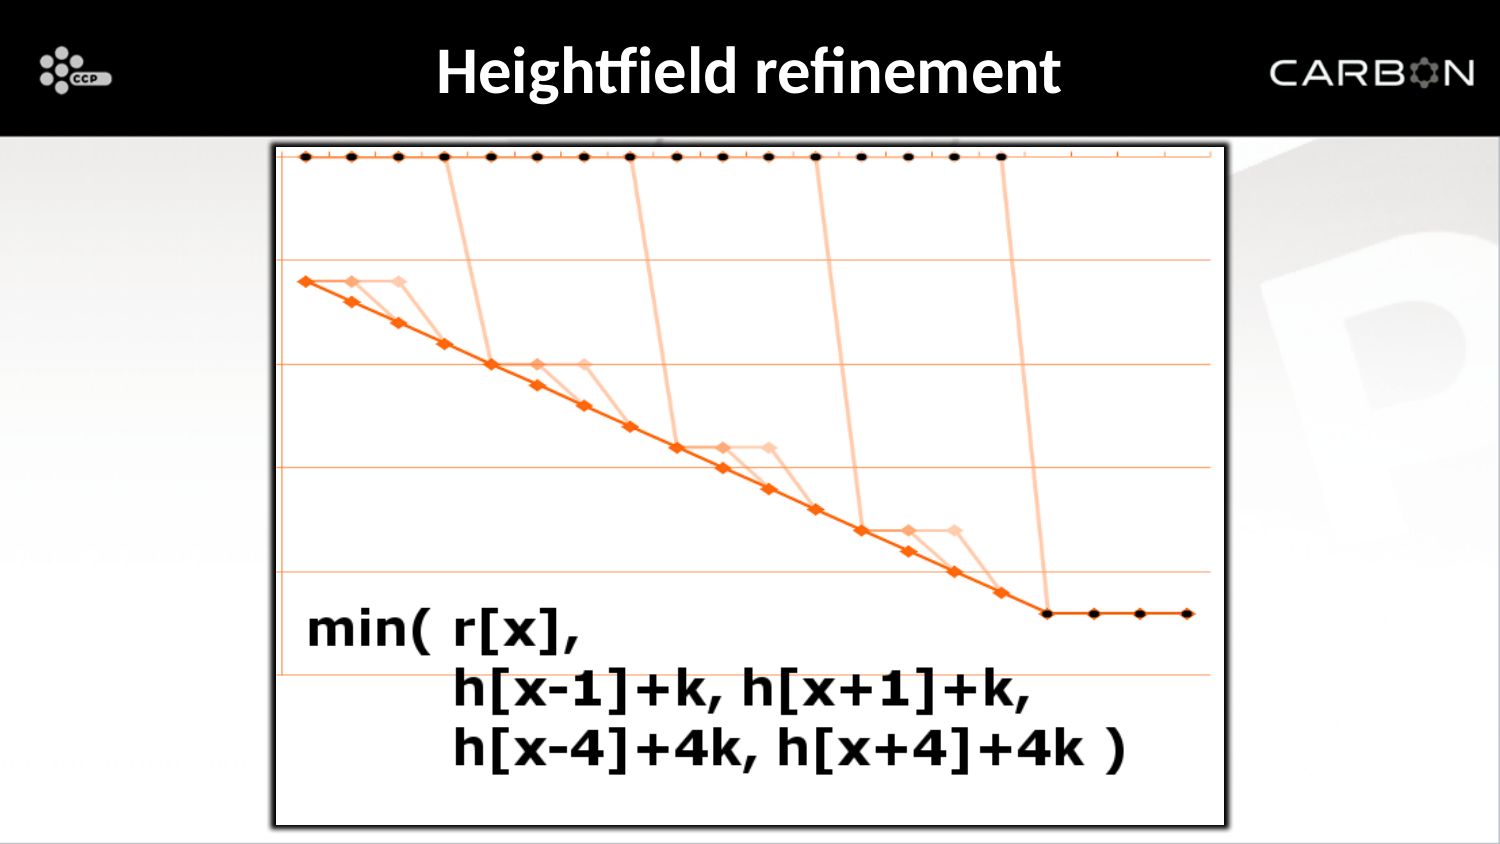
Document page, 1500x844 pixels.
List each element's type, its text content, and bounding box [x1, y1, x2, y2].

picture [0, 0, 1500, 844]
title Heightfield refinement [75, 0, 1425, 135]
